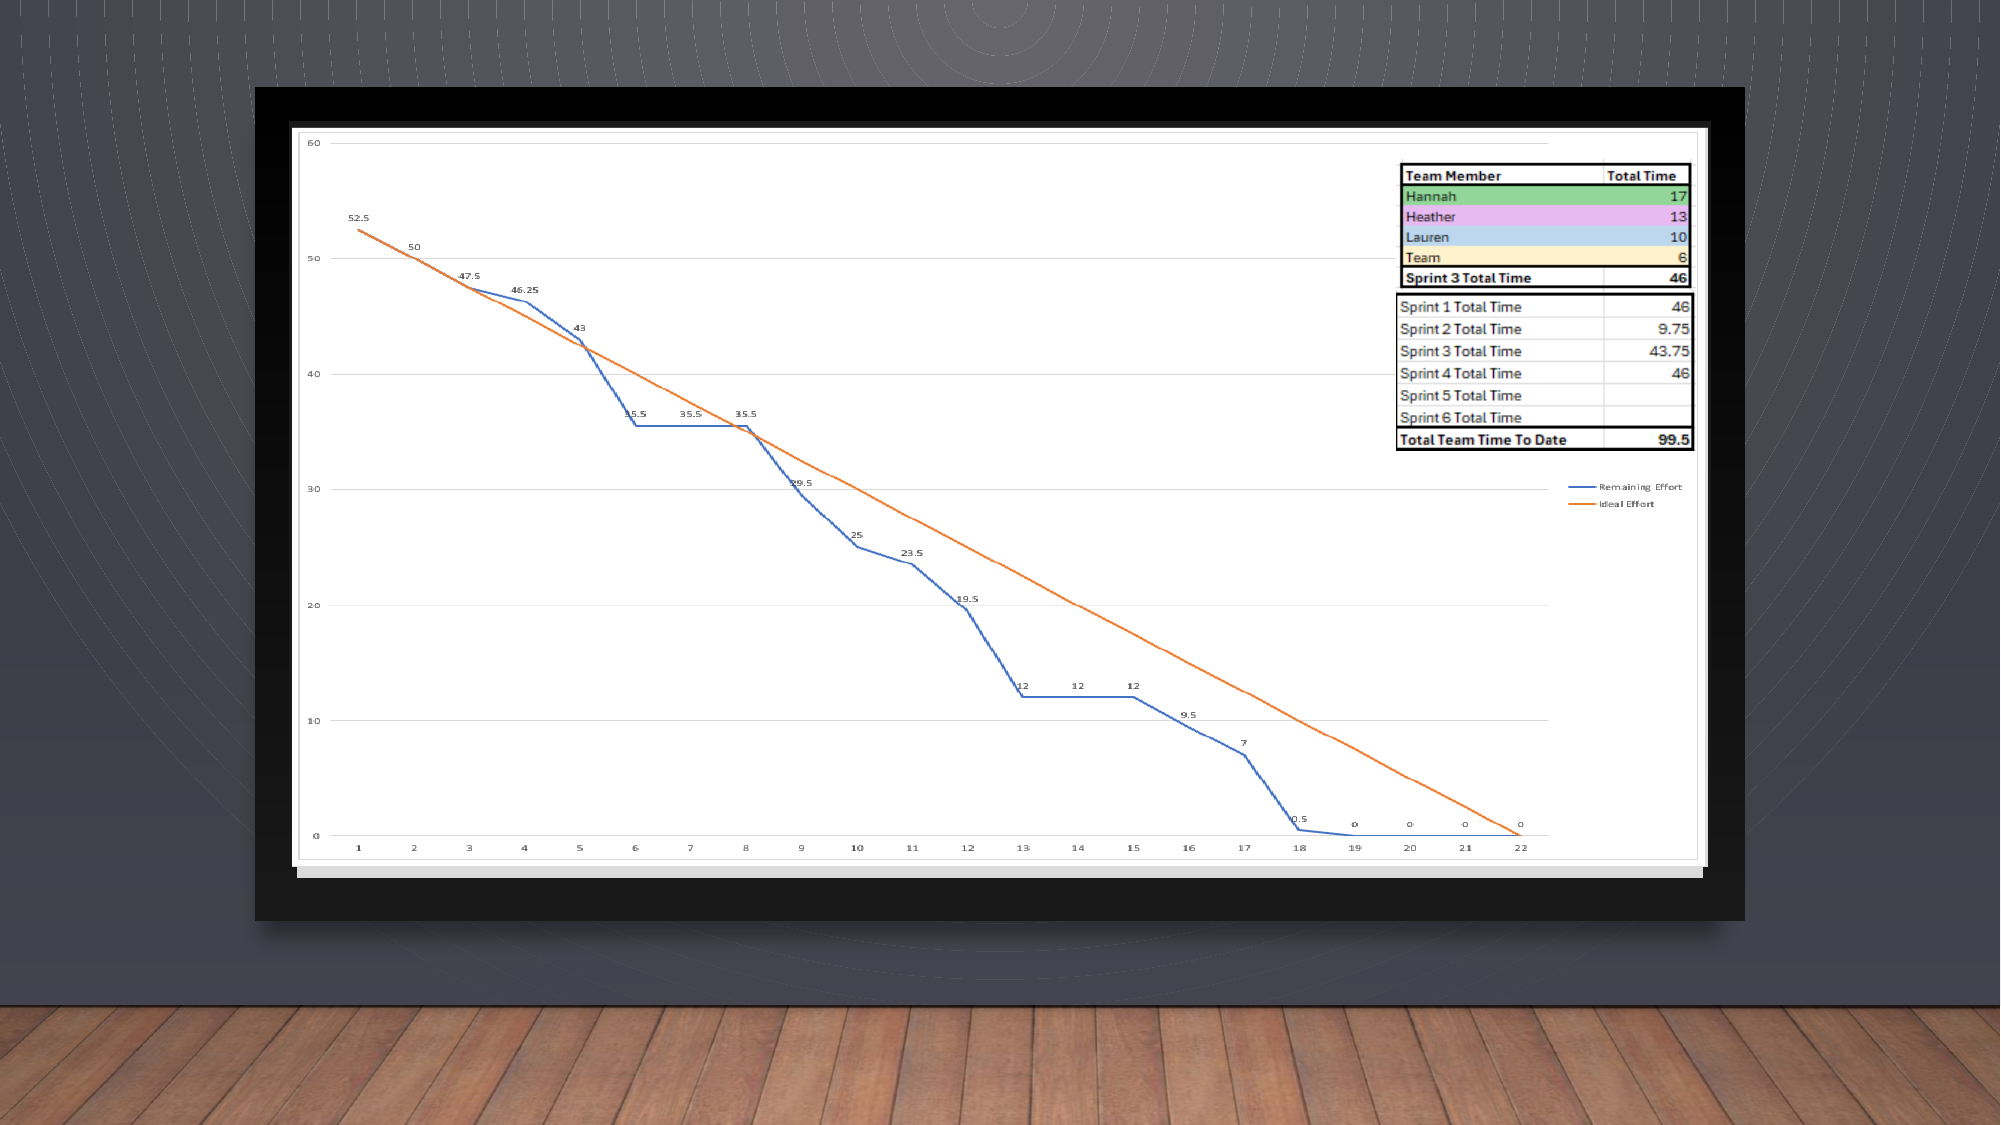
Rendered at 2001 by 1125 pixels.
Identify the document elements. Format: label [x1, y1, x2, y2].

picture [0, 1005, 2000, 1125]
text_box [292, 868, 1708, 883]
picture [292, 124, 1708, 868]
text_box [254, 87, 1745, 921]
